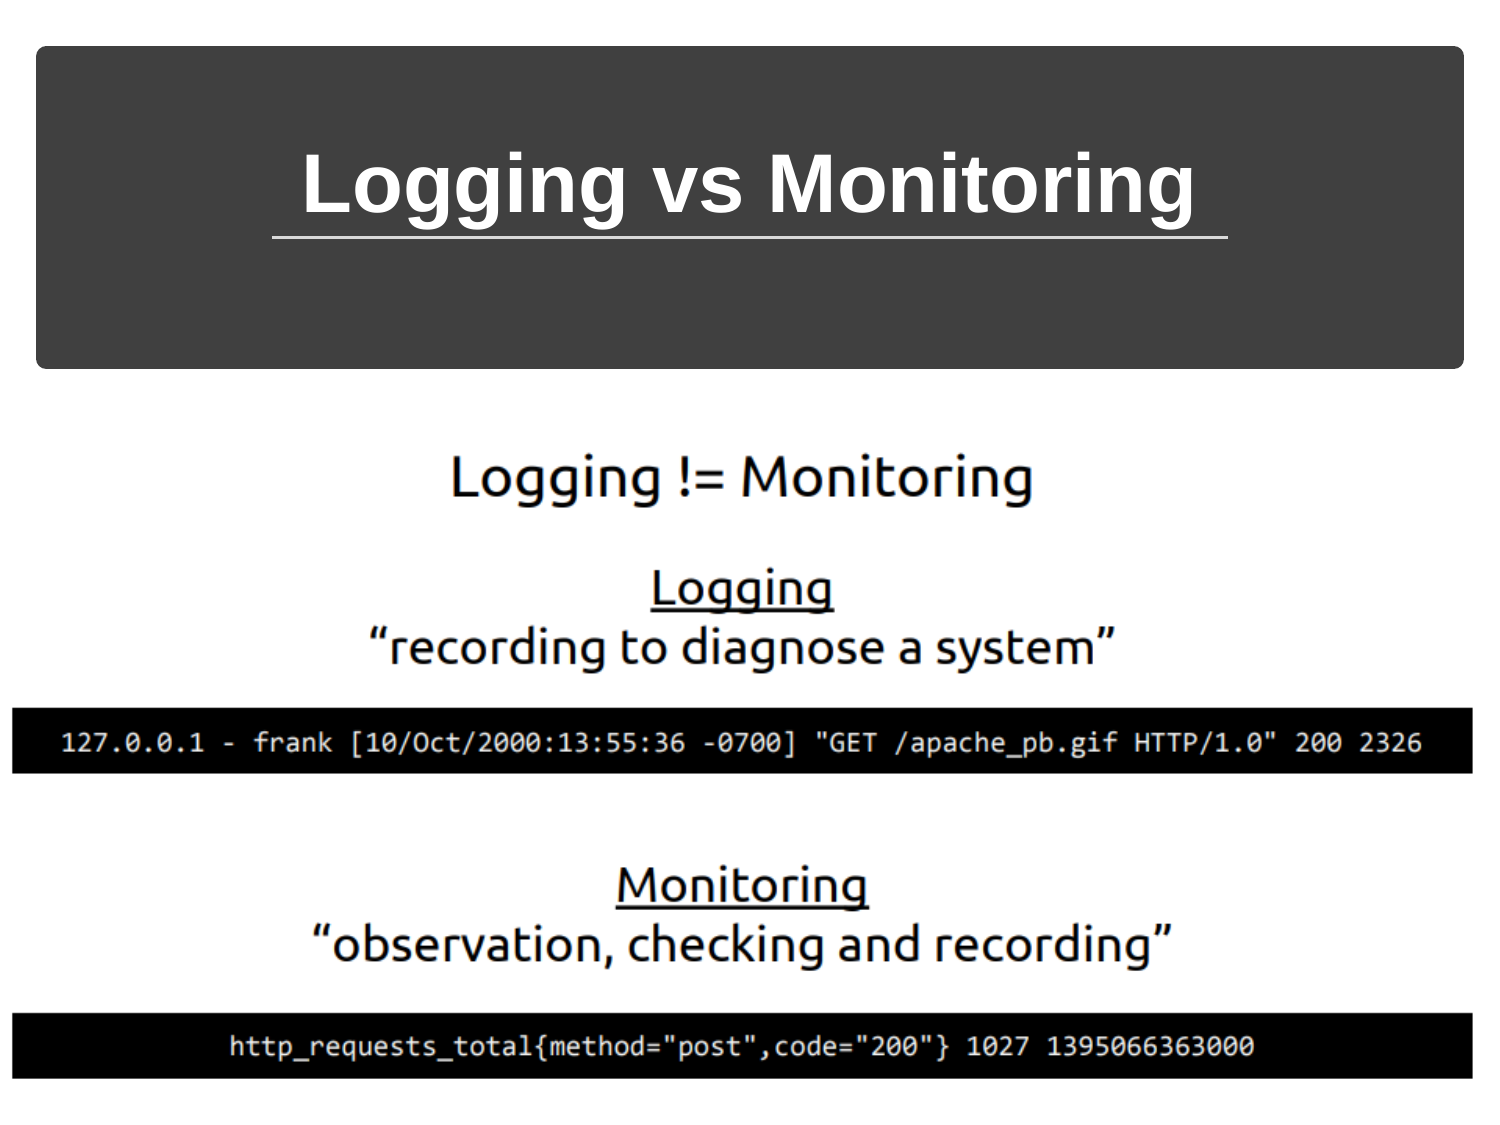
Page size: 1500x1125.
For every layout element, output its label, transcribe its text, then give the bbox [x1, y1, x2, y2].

title Logging vs Monitoring [64, 141, 1436, 238]
text_box [44, 54, 1456, 361]
picture [0, 417, 1487, 1115]
